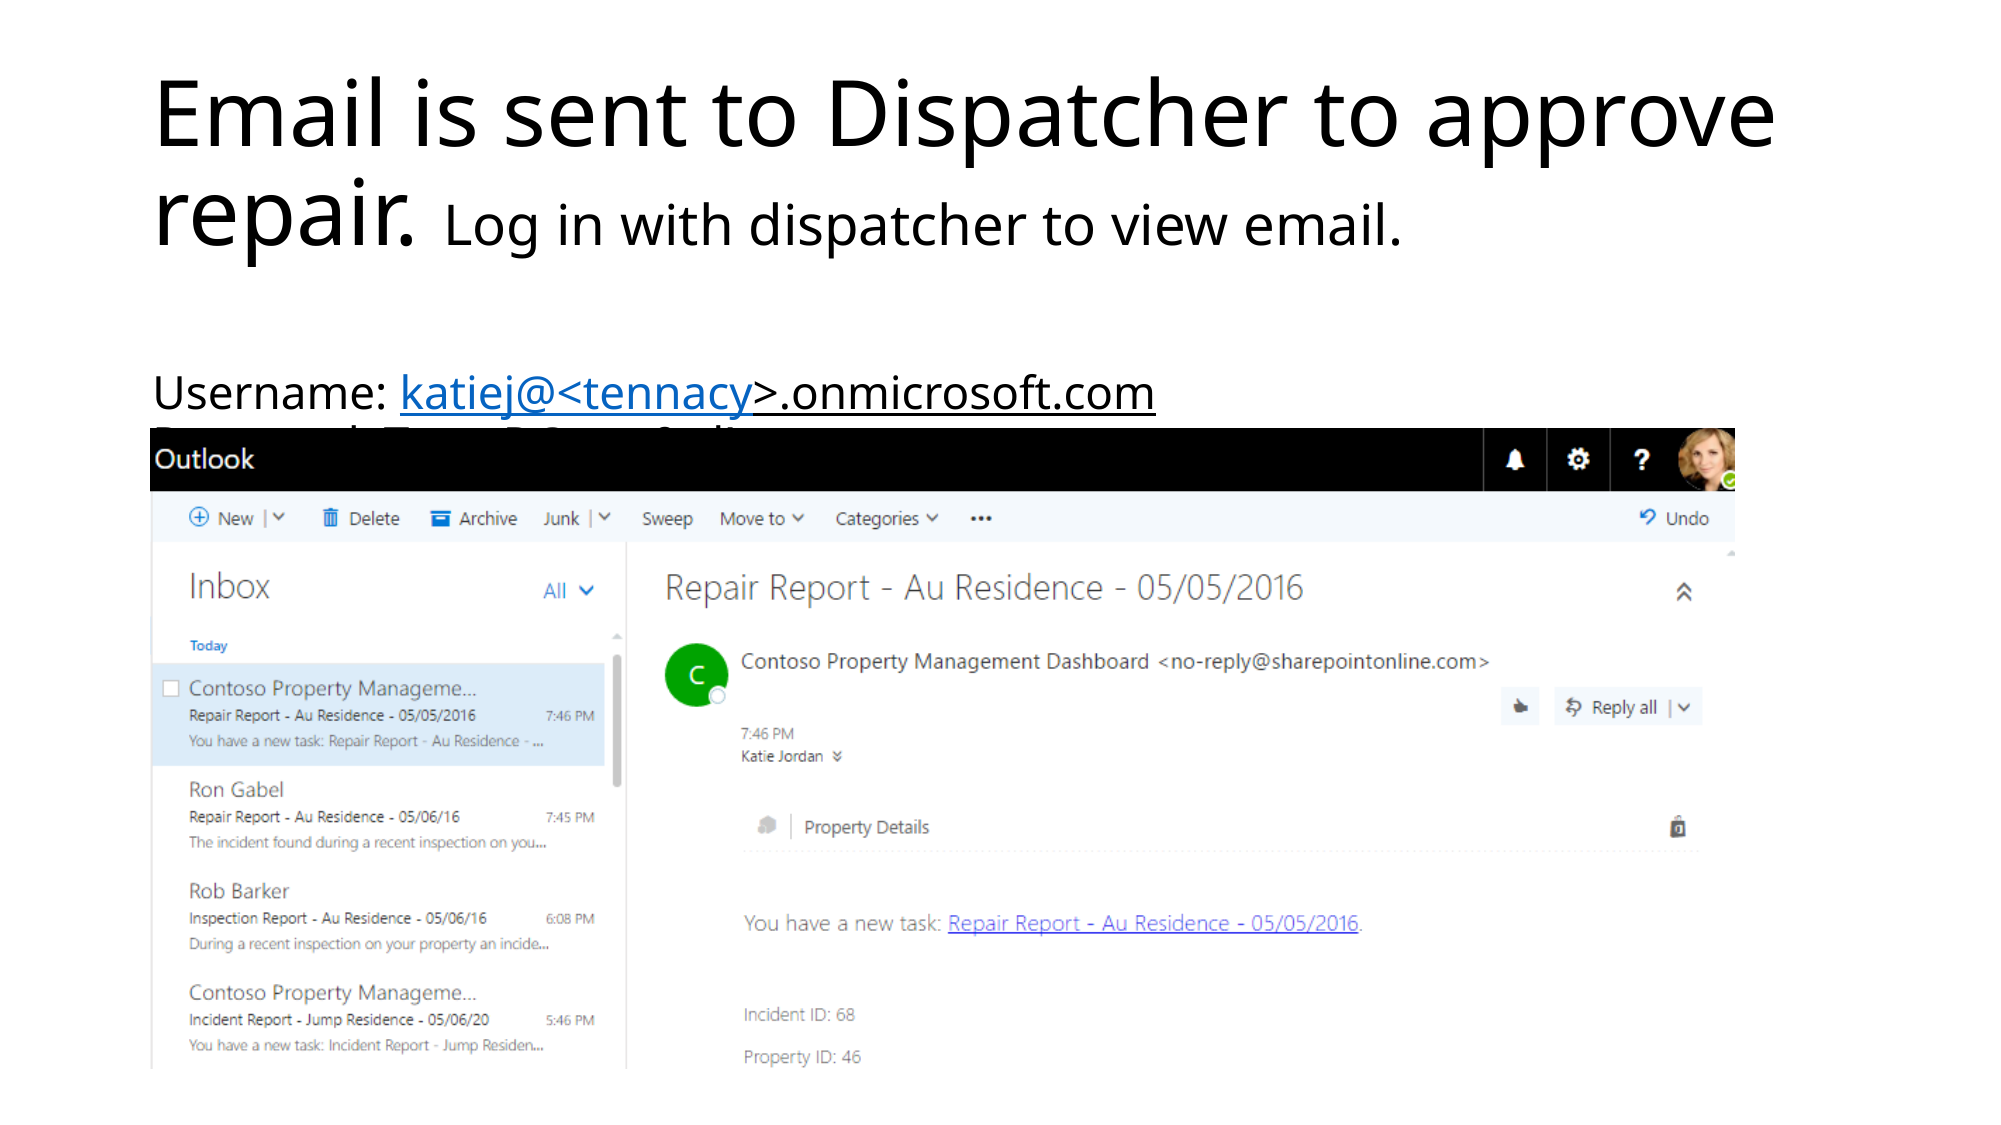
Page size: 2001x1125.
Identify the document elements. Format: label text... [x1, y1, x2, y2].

title Email is sent to Dispatcher to approve repair. Log in with dispatcher to view email. Username: katiej@<tennacy>.onmicrosoft.com Password: TempP@ssw0rd! [137, 59, 1863, 1014]
picture [150, 428, 1735, 1069]
